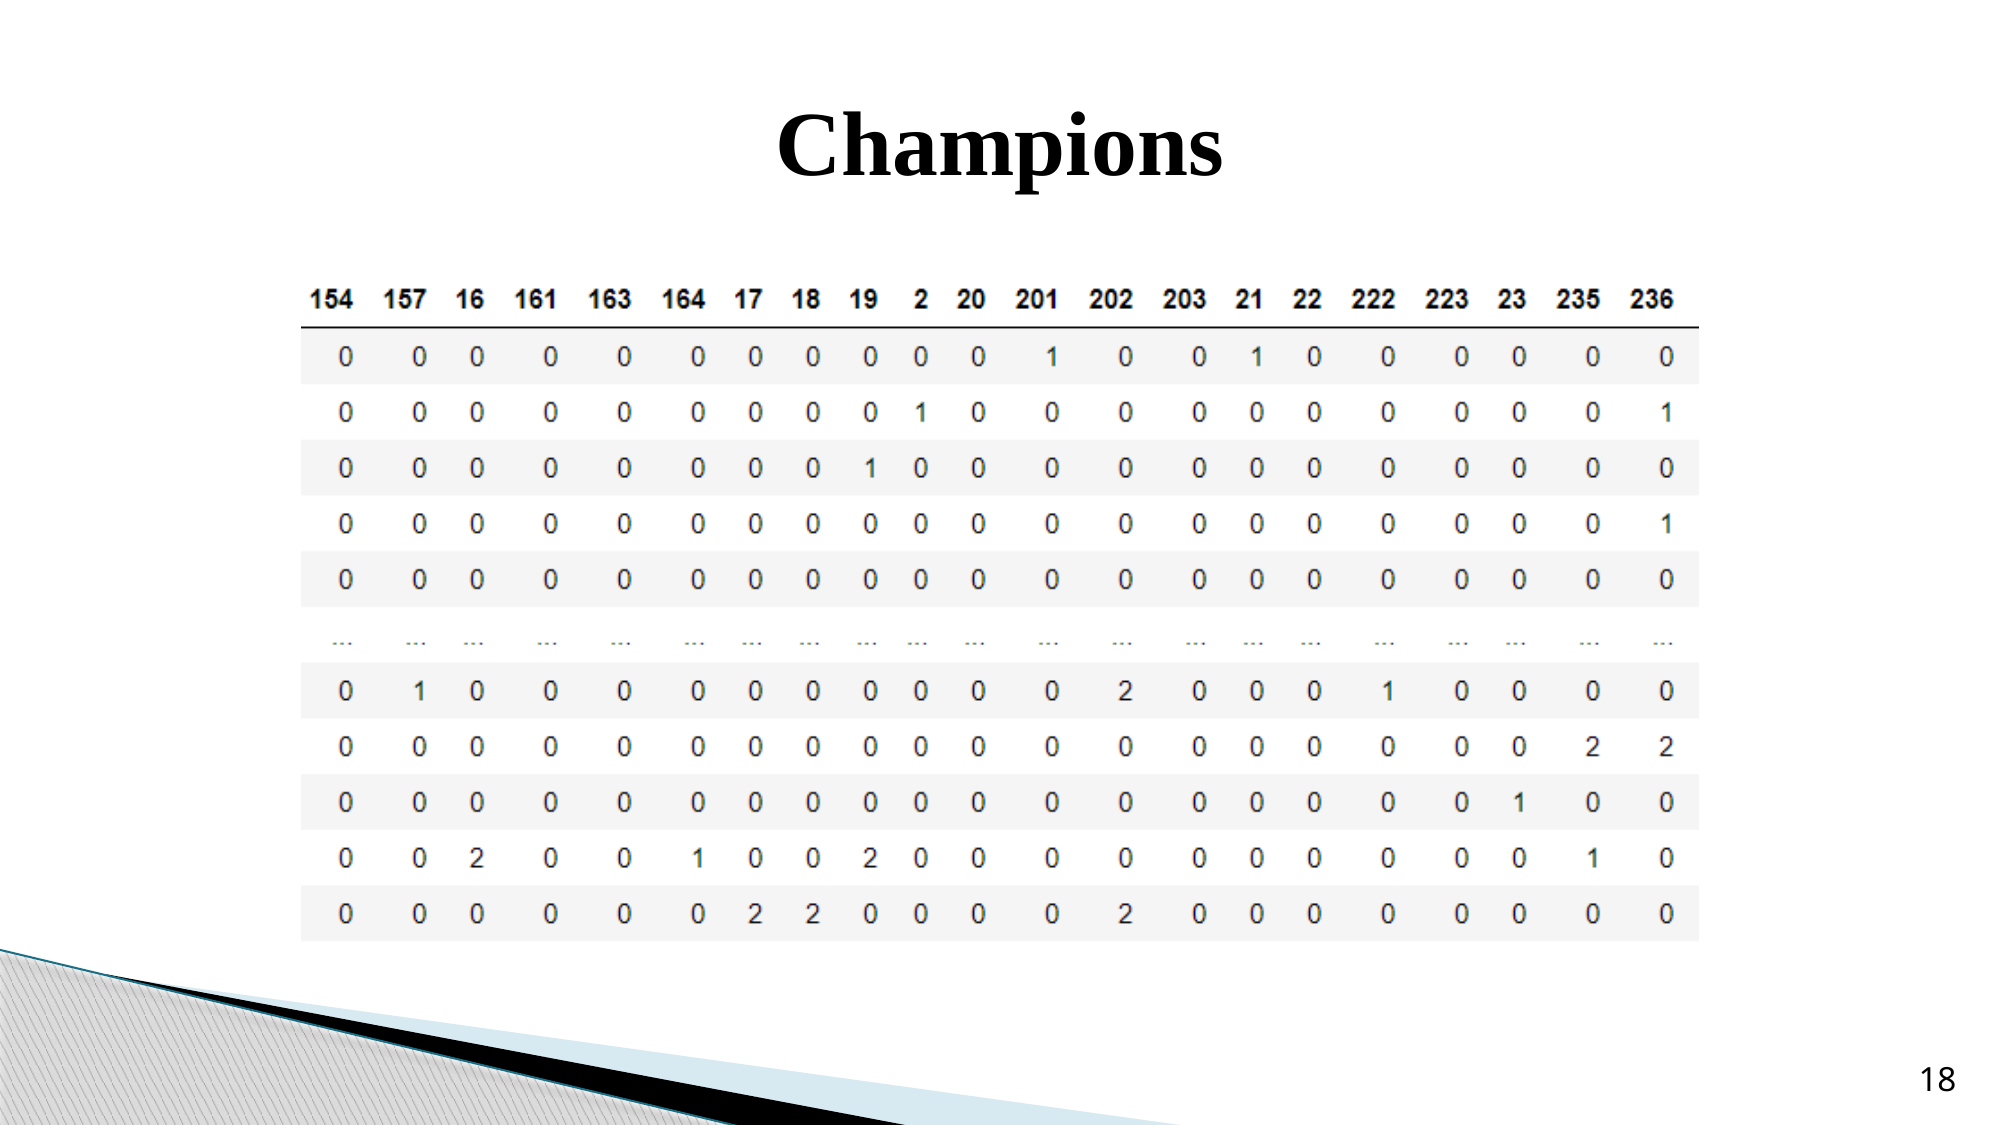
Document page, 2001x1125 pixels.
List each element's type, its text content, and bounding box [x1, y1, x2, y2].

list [301, 281, 1699, 947]
slide_number 17 [1891, 1051, 1972, 1112]
title Champions [99, 45, 1900, 233]
